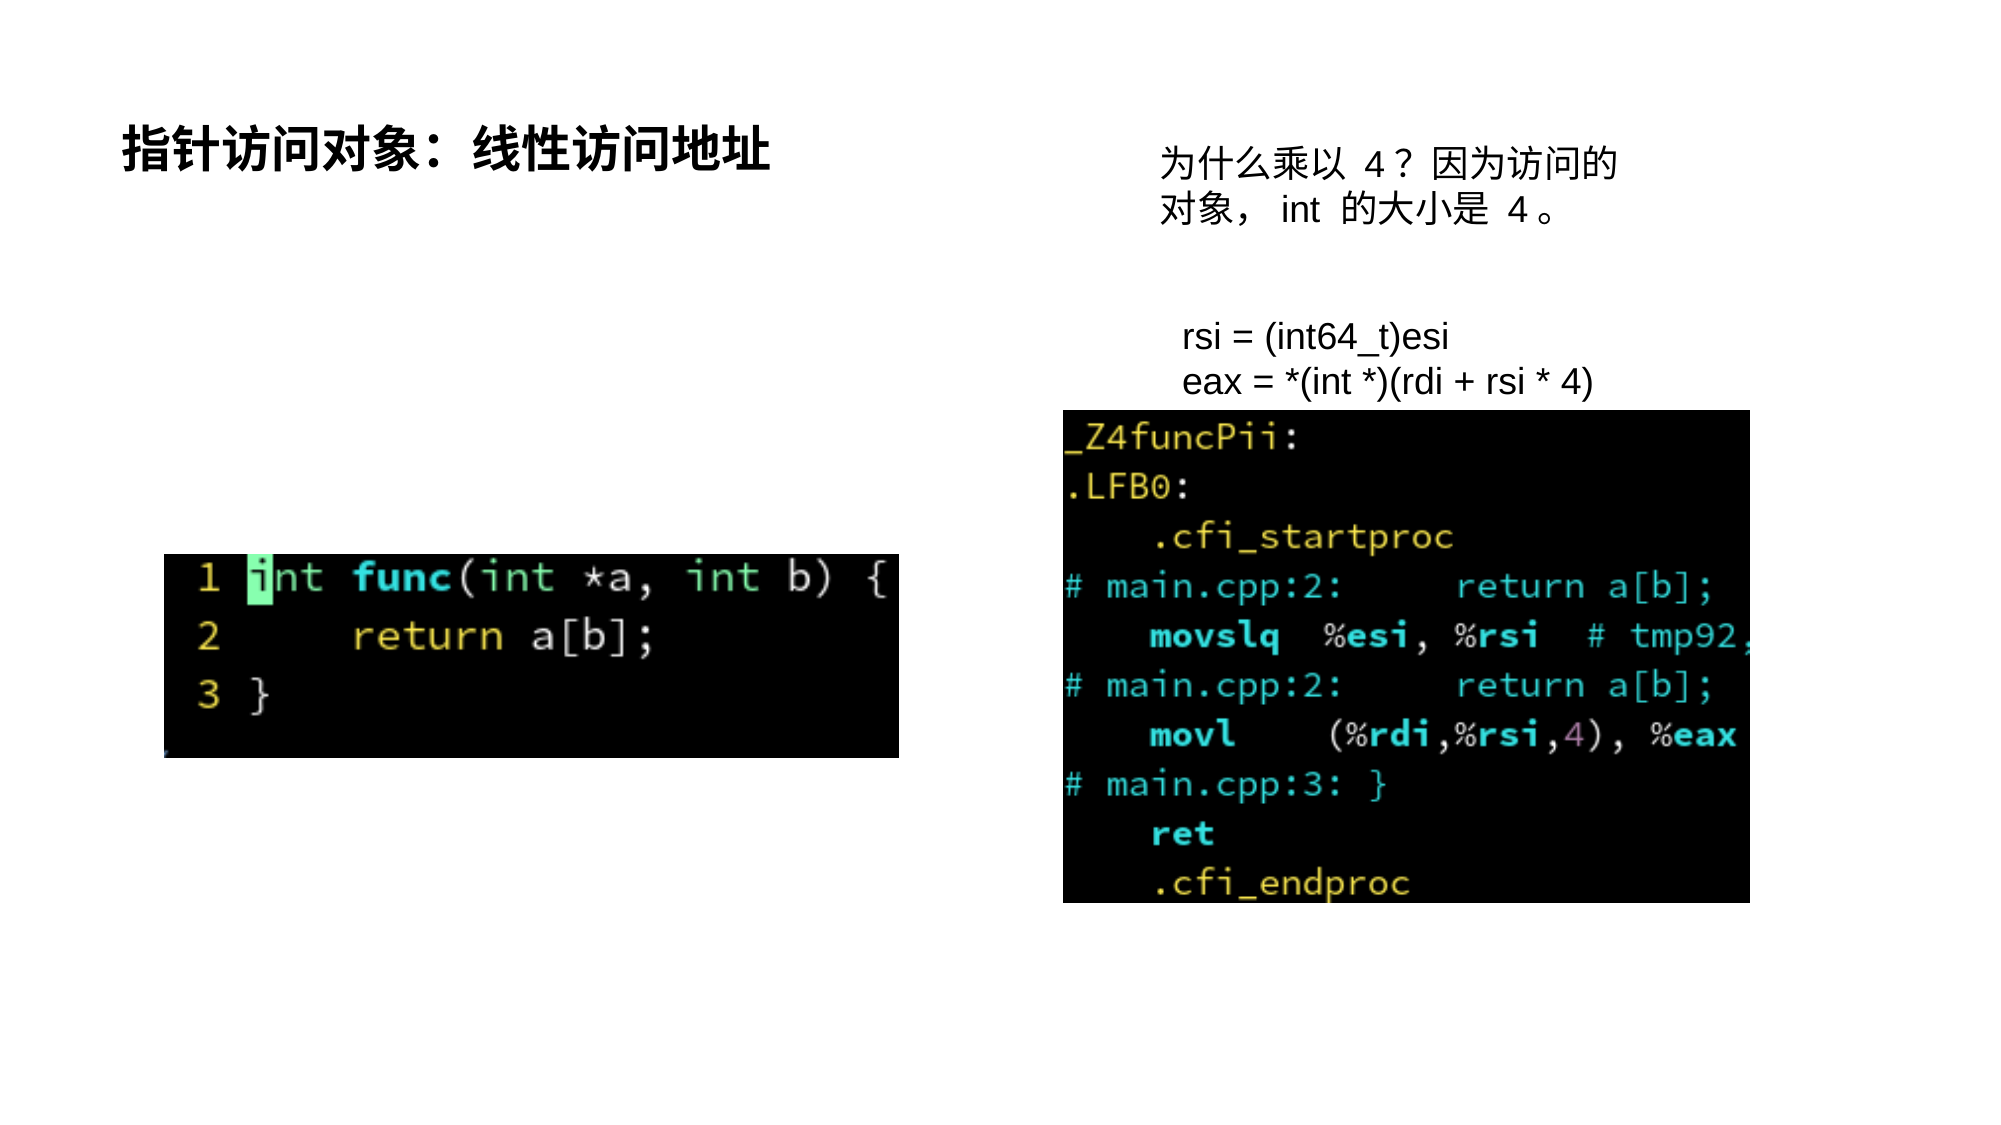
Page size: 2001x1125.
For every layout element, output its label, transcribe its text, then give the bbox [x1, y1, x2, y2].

title 指针访问对象：线性访问地址 [106, 42, 1832, 260]
text_box 为什么乘以 4？因为访问的对象，int 的大小是 4。 [1144, 132, 1668, 238]
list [1063, 410, 1750, 903]
text_box rsi = (int64_t)esi eax = *(int *)(rdi + rsi * 4) [1167, 304, 1691, 410]
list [164, 554, 899, 758]
